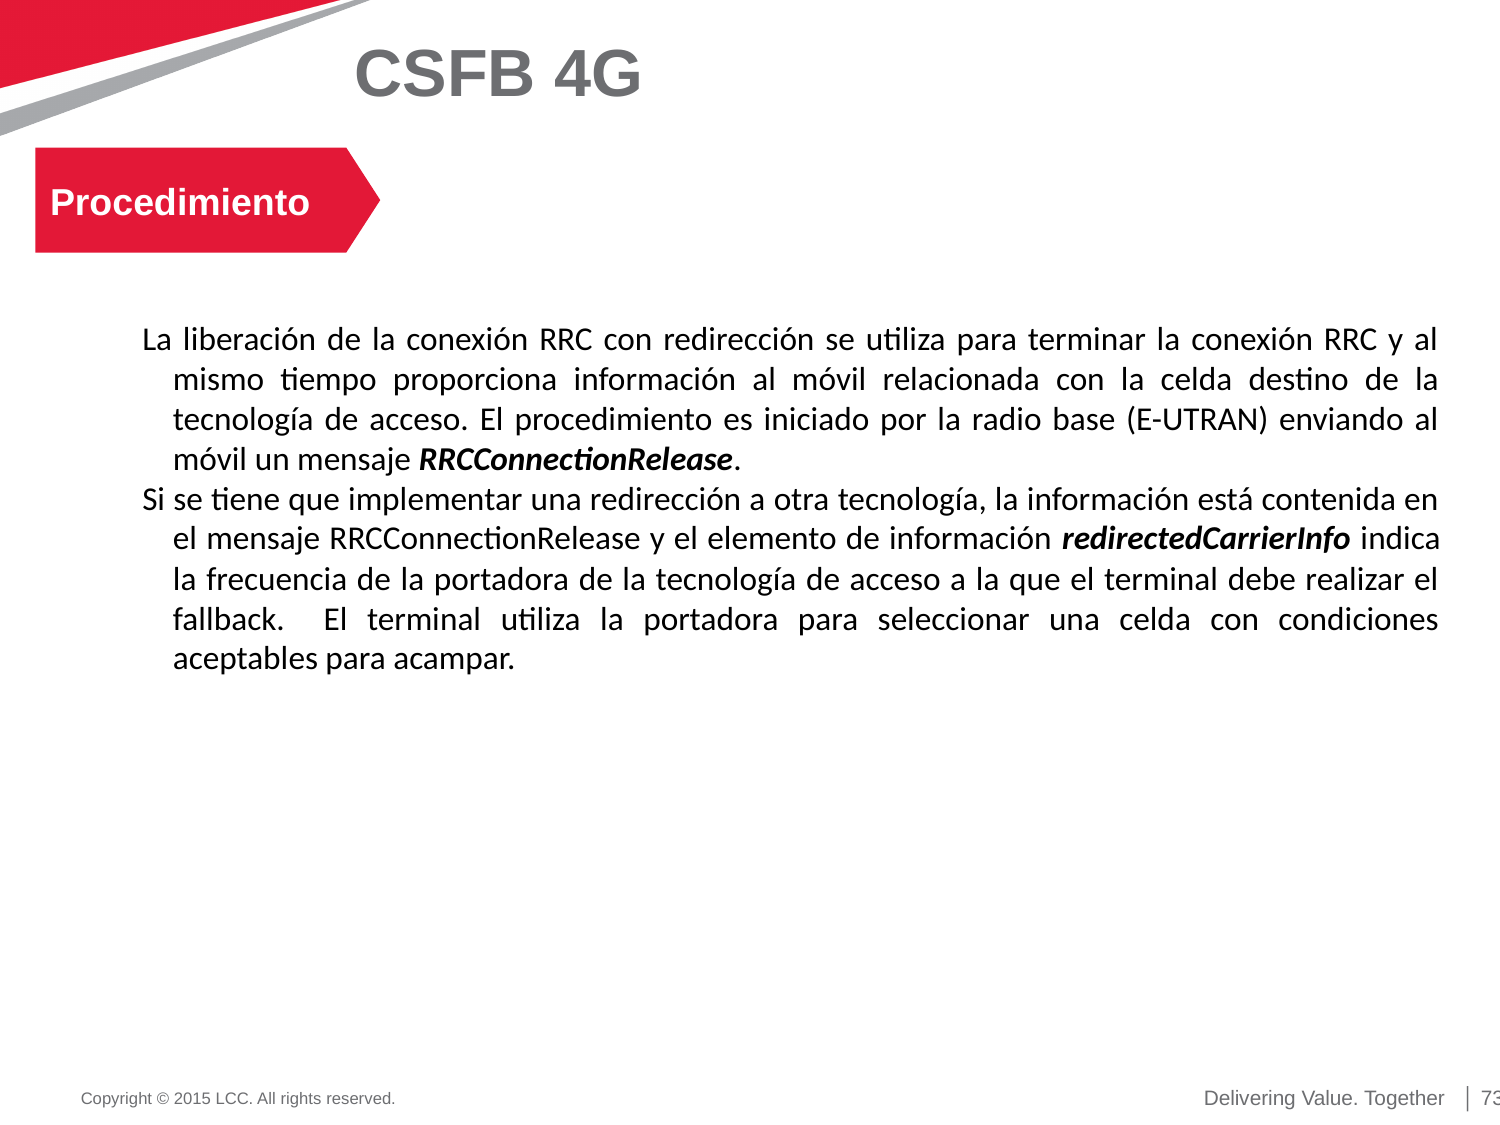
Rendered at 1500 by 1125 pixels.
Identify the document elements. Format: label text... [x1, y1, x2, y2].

list La liberación de la conexión RRC con redirección se utiliza para terminar la conexión RRC y al mismo tiempo proporciona información al móvil relacionada con la celda destino de la tecnología de acceso. El procedimiento es iniciado por la radio base (E-UTRAN) enviando al móvil un mensaje RRCConnectionRelease. Si se tiene que implementar una redirección a otra tecnología, la información está contenida en el mensaje RRCConnectionRelease y el elemento de información redirectedCarrierInfo indica la frecuencia de la portadora de la tecnología de acceso a la que el terminal debe realizar el fallback. El terminal utiliza la portadora para seleccionar una celda con condiciones aceptables para acampar. [76, 316, 1441, 681]
text_box Procedimiento [33, 145, 383, 255]
picture [0, 0, 373, 136]
title CSFB 4G [354, 29, 890, 111]
